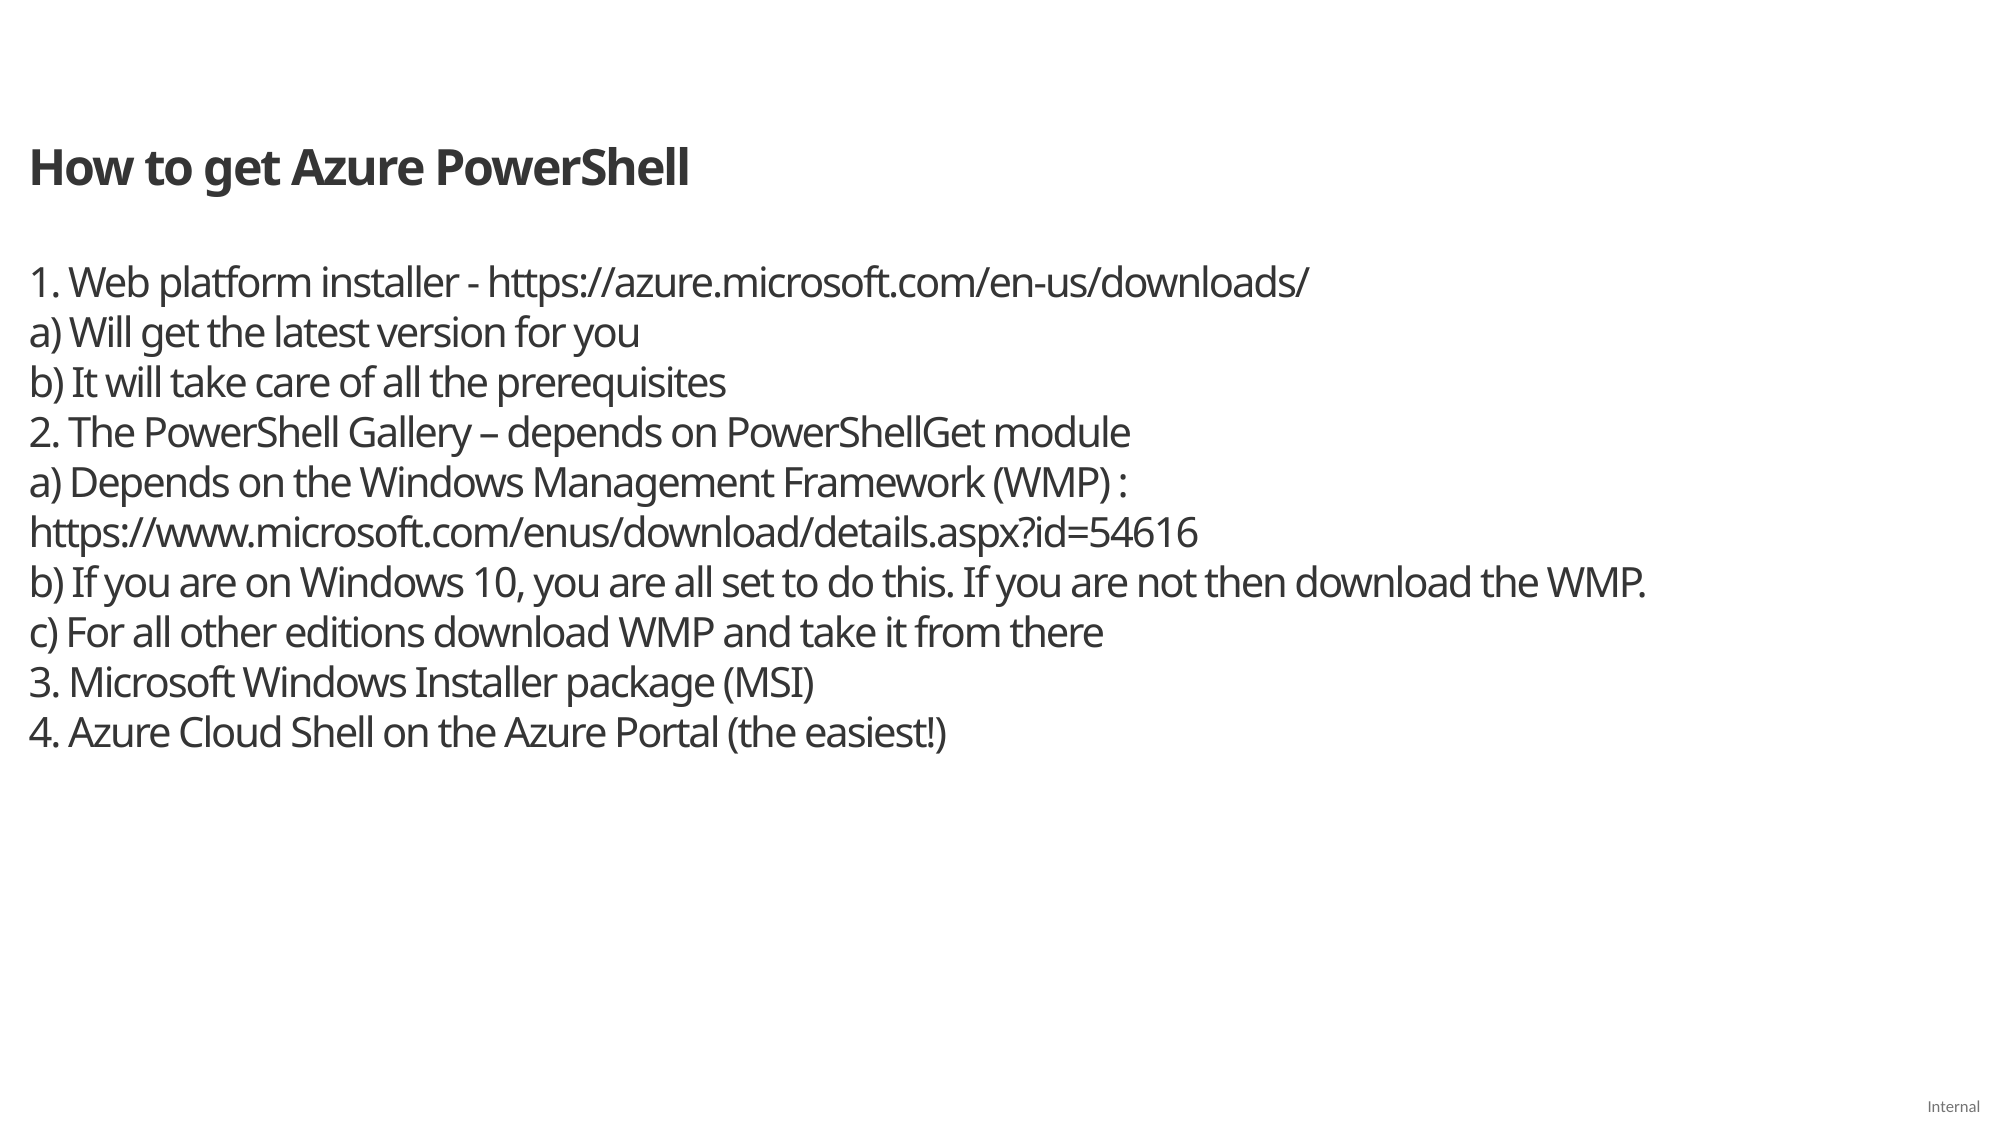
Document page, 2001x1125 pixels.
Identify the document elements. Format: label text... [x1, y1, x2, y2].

text_box How to get Azure PowerShell 1. Web platform installer - https://azure.microsoft.com/en-us/downloads/ a) Will get the latest version for you b) It will take care of all the prerequisites 2. The PowerShell Gallery – depends on PowerShellGet module a) Depends on the Windows Management Framework (WMP) : https://www.microsoft.com/enus/download/details.aspx?id=54616 b) If you are on Windows 10, you are all set to do this. If you are not then download the WMP. c) For all other editions download WMP and take it from there 3. Microsoft Windows Installer package (MSI) 4. Azure Cloud Shell on the Azure Portal (the easiest!) [13, 128, 1966, 764]
